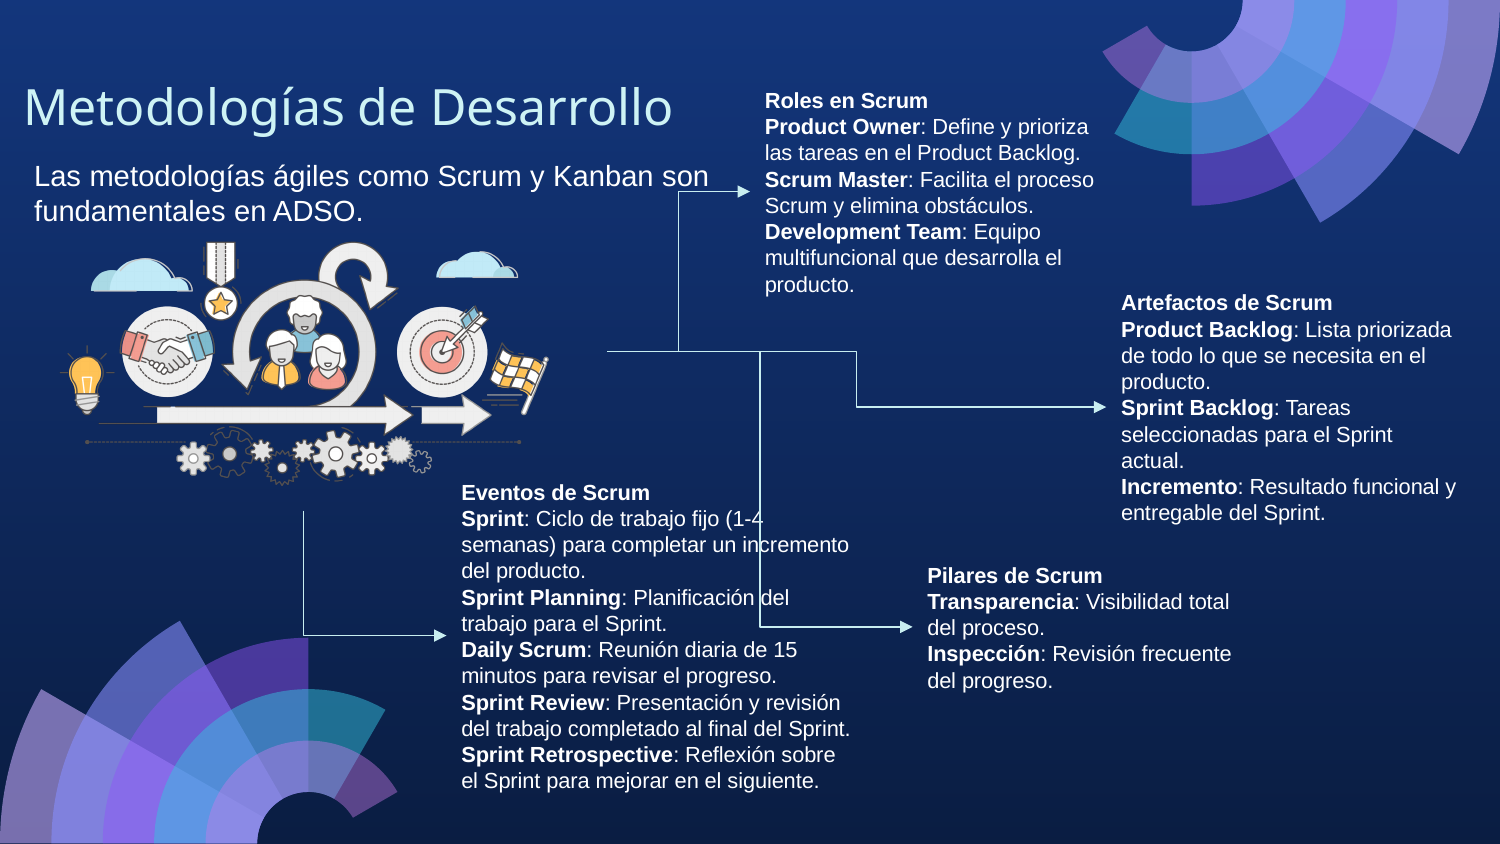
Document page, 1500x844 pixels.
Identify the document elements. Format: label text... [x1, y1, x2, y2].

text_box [304, 508, 446, 653]
text_box Las metodologías ágiles como Scrum y Kanban son fundamentales en ADSO. [19, 149, 749, 191]
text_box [606, 192, 751, 350]
text_box Eventos de Scrum Sprint: Ciclo de trabajo fijo (1-4 semanas) para completar un incremento del producto. Sprint Planning: Planificación del trabajo para el Sprint. Daily Scrum: Reunión diaria de 15 minutos para revisar el progreso. Sprint Review: Presentación y revisión del trabajo completado al final del Sprint. Sprint Retrospective: Reflexión sobre el Sprint para mejorar en el siguiente. [446, 519, 867, 801]
text_box Roles en Scrum Product Owner: Define y prioriza las tareas en el Product Backlog. Scrum Master: Facilita el proceso Scrum y elimina obstáculos. Development Team: Equipo multifuncional que desarrolla el producto. [749, 79, 1125, 304]
text_box Pilares de Scrum Transparencia: Visibilidad total del proceso. Inspección: Revisión frecuente del progreso. [912, 553, 1250, 700]
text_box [606, 351, 913, 629]
picture [0, 192, 606, 511]
text_box Artefactos de Scrum Product Backlog: Lista priorizada de todo lo que se necesita en el producto. Sprint Backlog: Tareas seleccionadas para el Sprint actual. Incremento: Resultado funcional y entregable del Sprint. [1106, 281, 1474, 533]
title Metodologías de Desarrollo [0, 68, 787, 150]
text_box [913, 351, 1107, 409]
